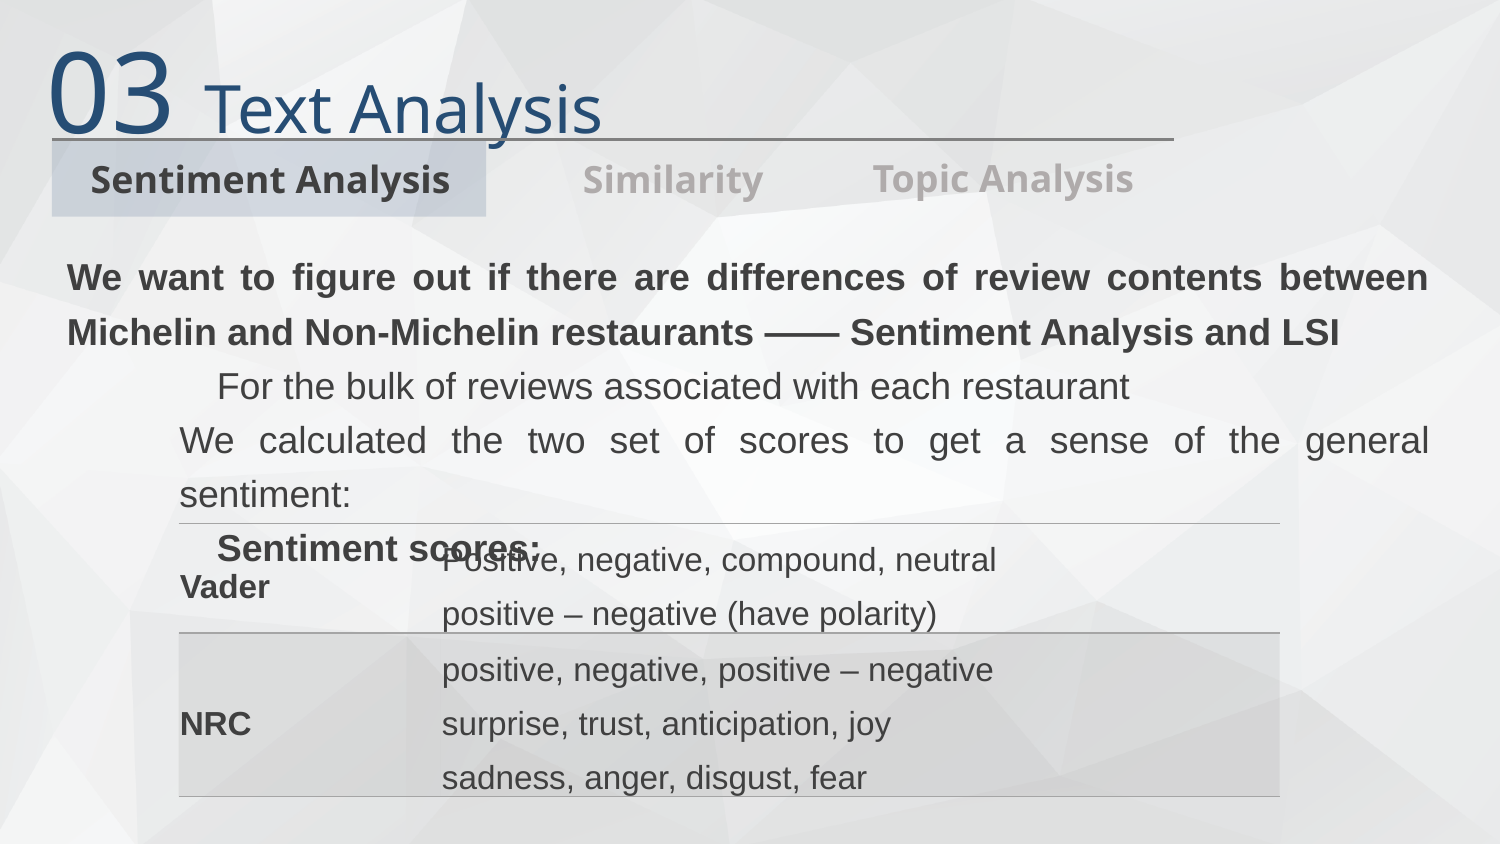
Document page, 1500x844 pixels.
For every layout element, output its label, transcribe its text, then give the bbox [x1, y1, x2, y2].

text_box Similarity [568, 148, 779, 209]
table_header Positive, negative, compound, neutral positive – negative (have polarity) [441, 524, 1280, 632]
picture [0, 0, 1500, 844]
text_box Sentiment Analysis [75, 148, 467, 209]
text_box [51, 162, 487, 218]
table_cell NRC [179, 634, 441, 796]
text_box 03 Text Analysis [35, 14, 788, 162]
table_cell positive, negative, positive – negative surprise, trust, anticipation, joy sadness, anger, disgust, fear [441, 634, 1280, 796]
text_box We want to figure out if there are differences of review contents between Michelin and Non-Michelin restaurants —— Sentiment Analysis and LSI For the bulk of reviews associated with each restaurant We calculated the two set of scores to get a sense of the general sentiment: Sentiment scores: [55, 238, 1442, 575]
text_box Topic Analysis [857, 147, 1160, 208]
table_header Vader [179, 524, 441, 632]
